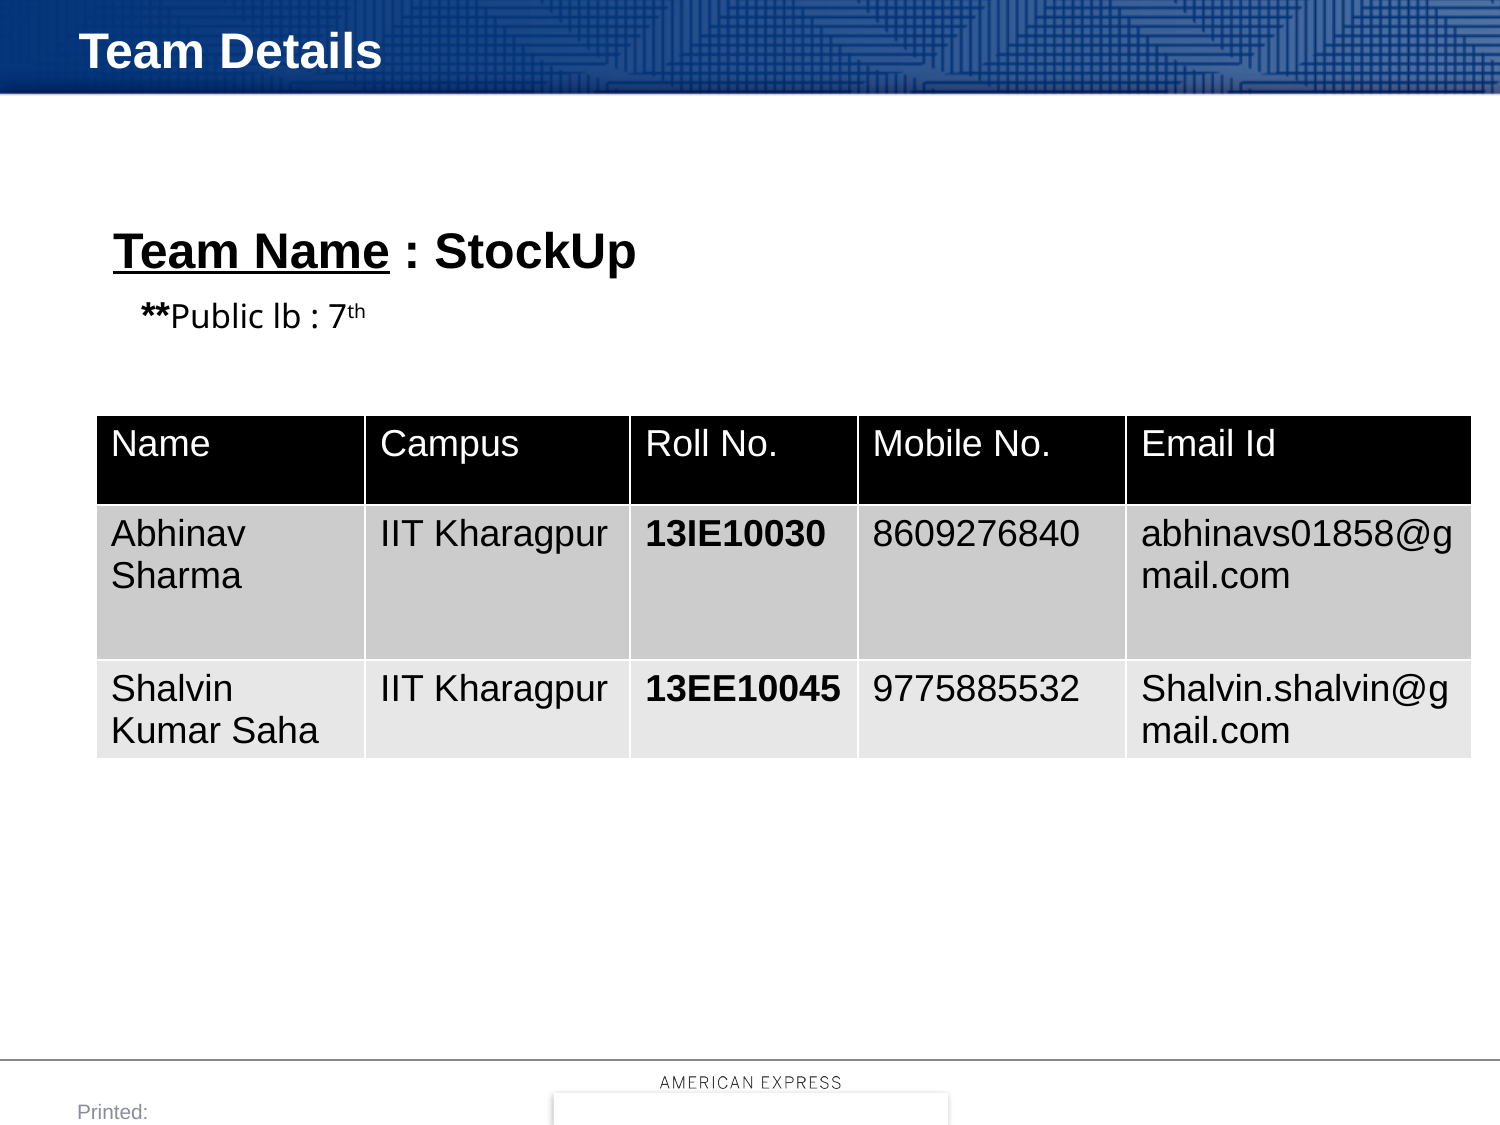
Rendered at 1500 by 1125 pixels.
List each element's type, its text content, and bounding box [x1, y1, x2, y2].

table_cell 13EE10045 [631, 661, 857, 758]
text_box Team Name : StockUp **Public lb : 7th [98, 210, 1418, 346]
table_header Mobile No. [859, 416, 1125, 504]
table_cell Shalvin Kumar Saha [97, 661, 364, 758]
table_header Email Id [1127, 416, 1471, 504]
picture [0, 1061, 1500, 1125]
table_cell IIT Kharagpur [366, 506, 629, 659]
table_cell IIT Kharagpur [366, 661, 629, 758]
table_header Campus [366, 416, 629, 504]
table_cell 8609276840 [859, 506, 1125, 659]
table_cell abhinavs01858@gmail.com [1127, 506, 1471, 659]
table_header Name [97, 416, 364, 504]
picture [0, 0, 1500, 1059]
table_header Roll No. [631, 416, 857, 504]
table_cell Abhinav Sharma [97, 506, 364, 659]
table_cell 9775885532 [859, 661, 1125, 758]
table_cell 13IE10030 [631, 506, 857, 659]
table_cell Shalvin.shalvin@gmail.com [1127, 661, 1471, 758]
title Team Details [63, 4, 1434, 95]
